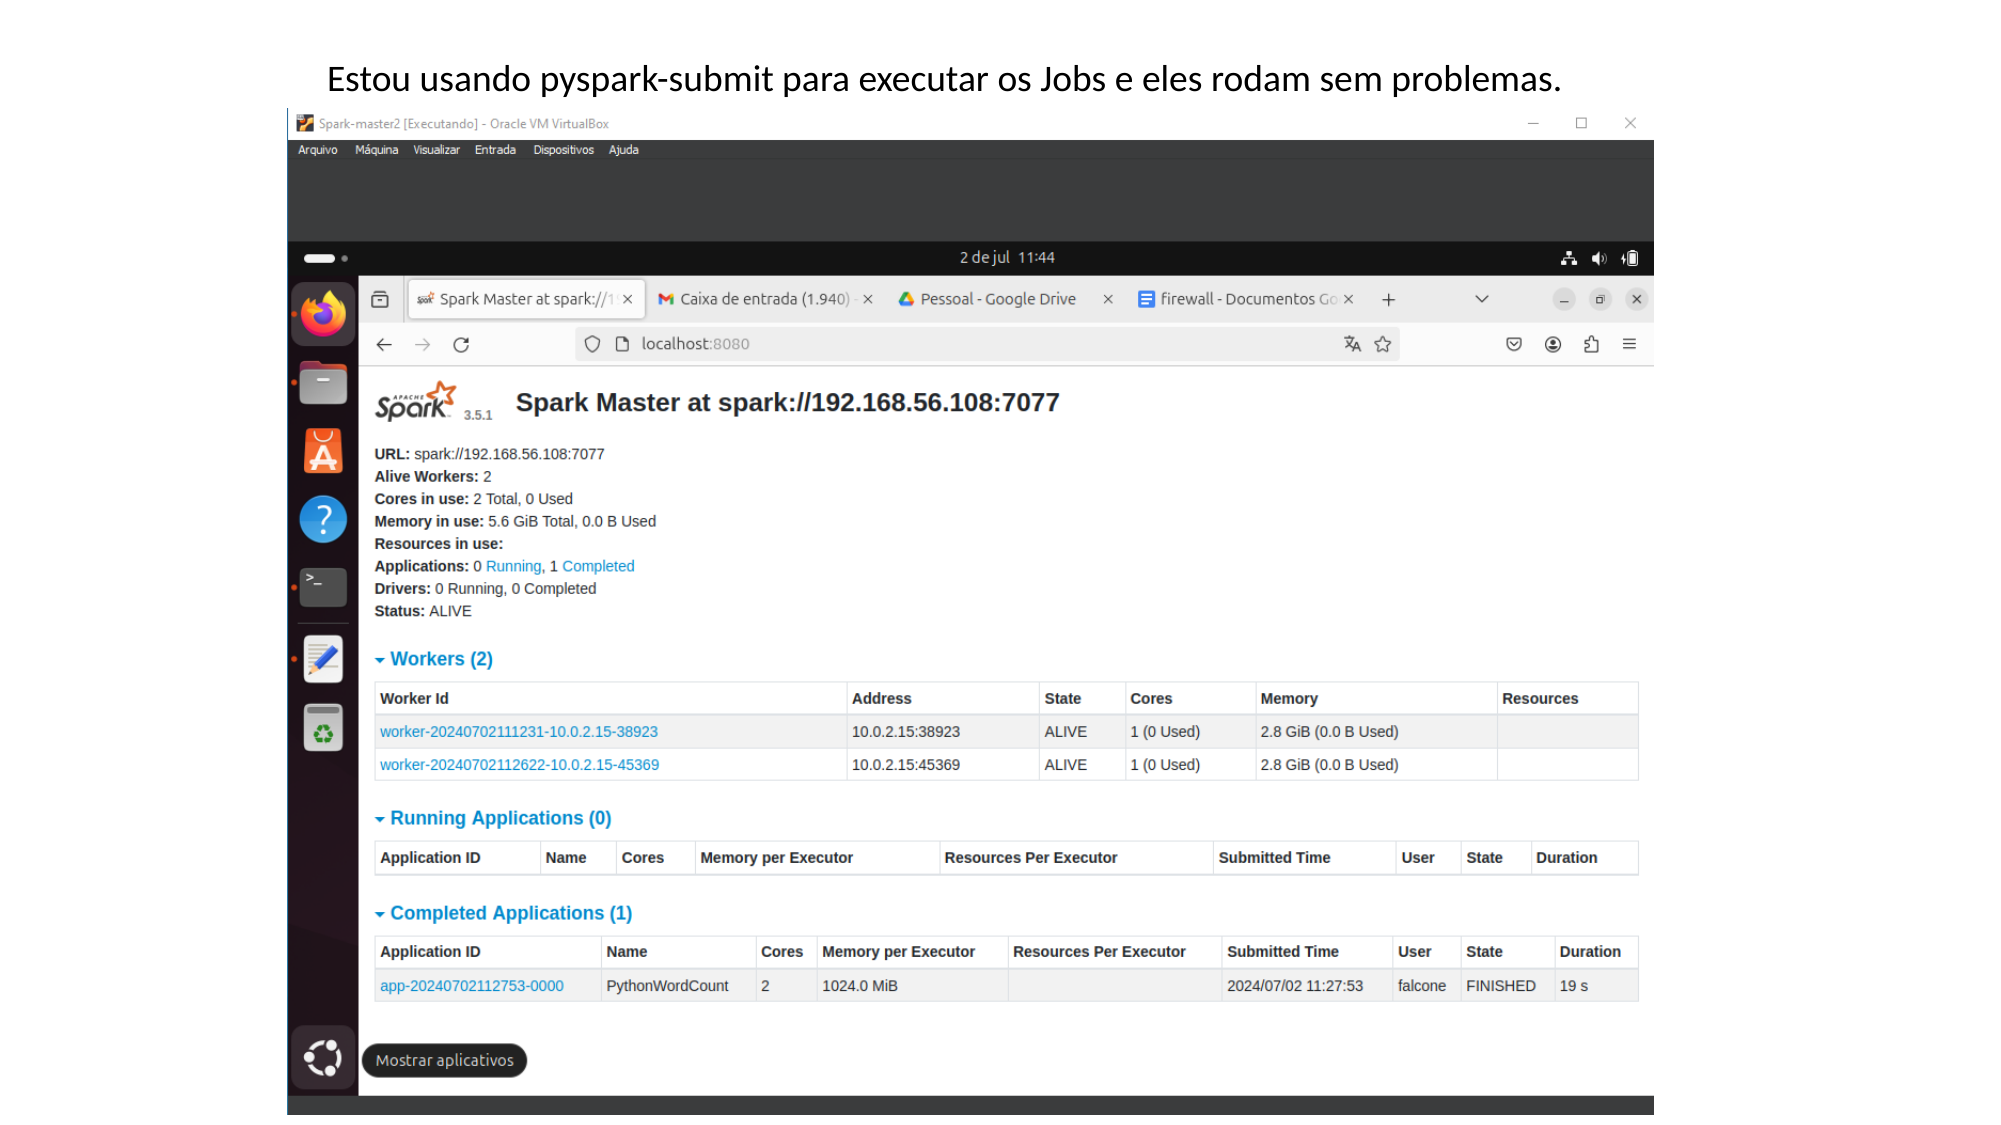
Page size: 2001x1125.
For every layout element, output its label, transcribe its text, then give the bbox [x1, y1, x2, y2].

text_box Estou usando pyspark-submit para executar os Jobs e eles rodam sem problemas. [312, 46, 1679, 107]
picture [287, 108, 1654, 1115]
